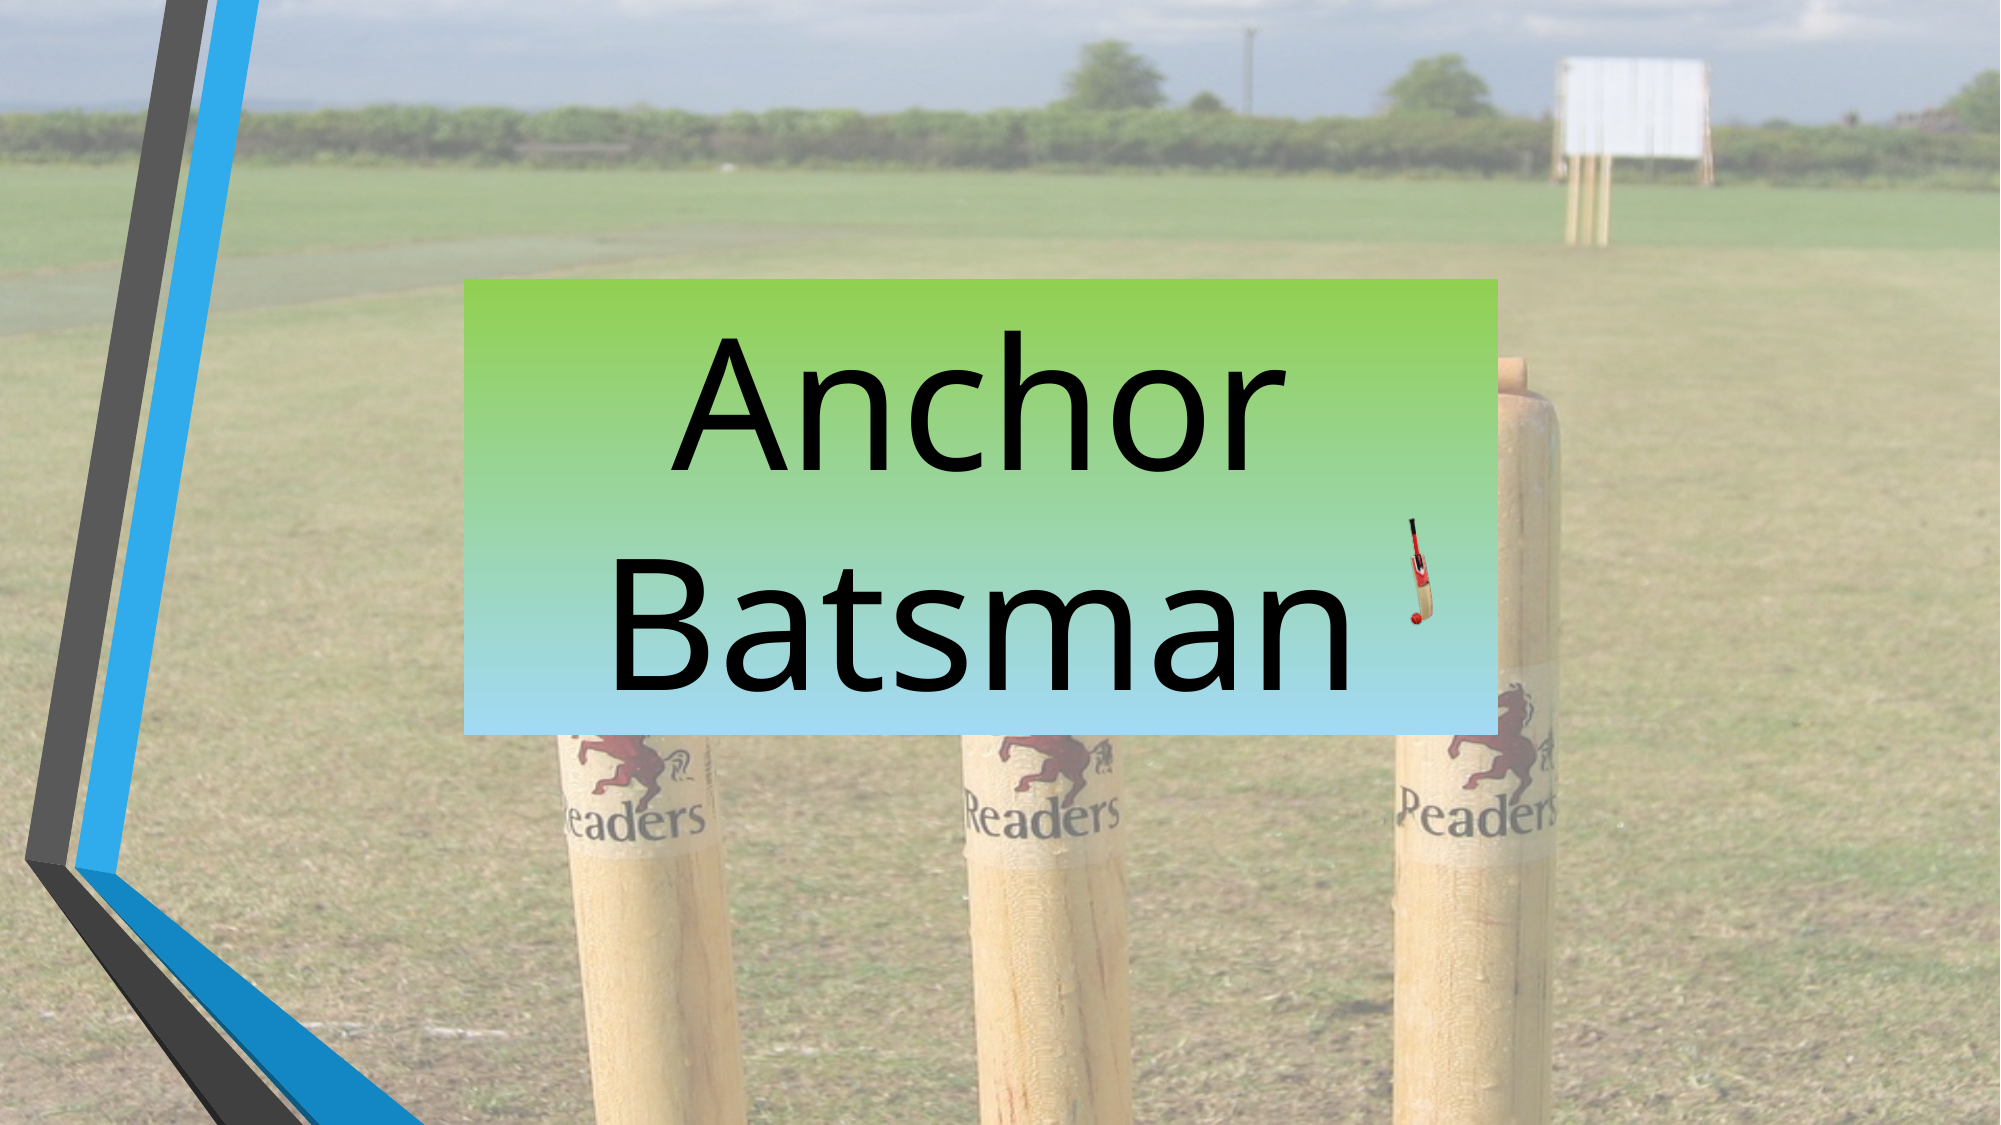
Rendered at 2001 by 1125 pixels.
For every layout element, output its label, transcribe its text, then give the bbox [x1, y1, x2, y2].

picture [1334, 471, 1498, 681]
text_box Anchor Batsman [464, 279, 1498, 735]
